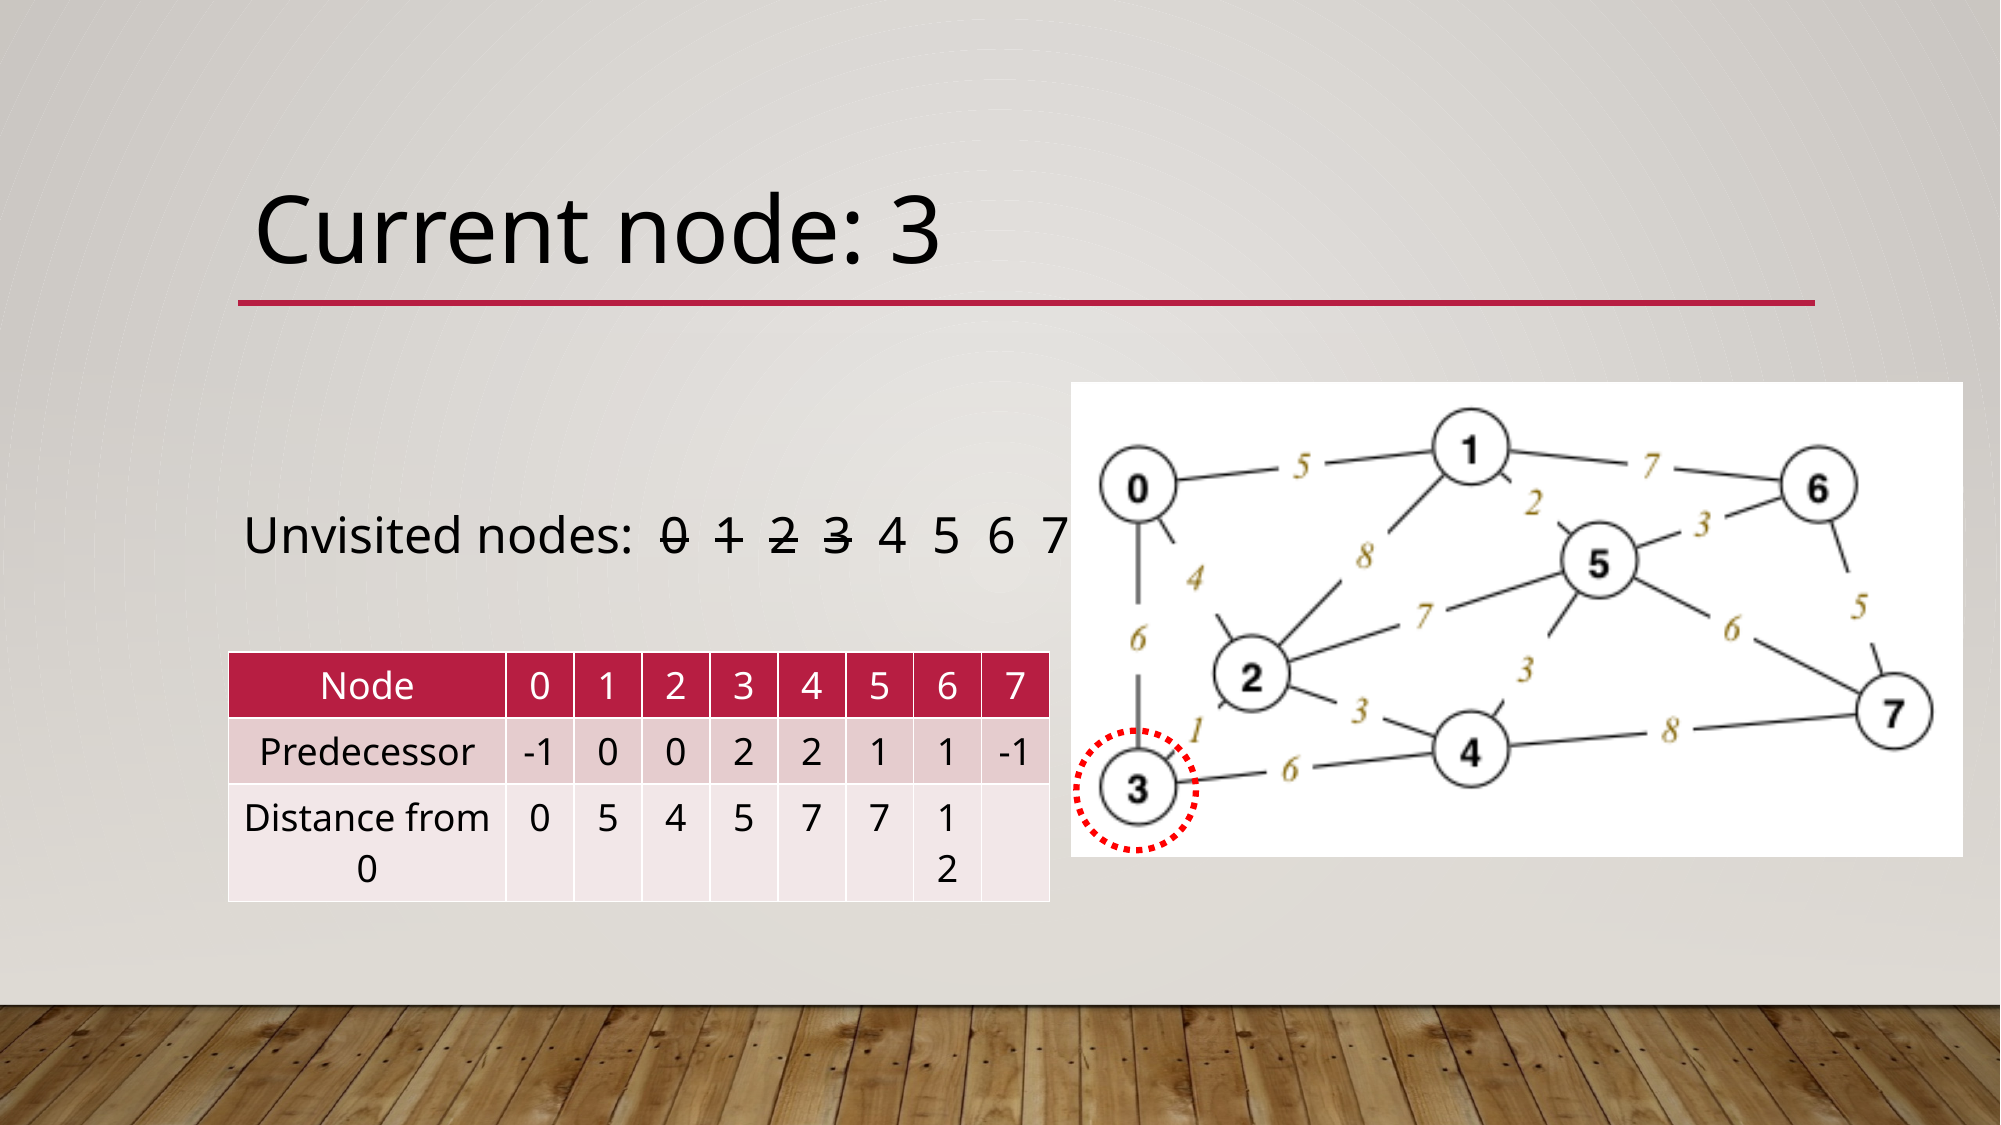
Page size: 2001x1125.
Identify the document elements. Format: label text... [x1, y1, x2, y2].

picture [1071, 381, 1963, 858]
text_box Unvisited nodes: 0 1 2 3 4 5 6 7 [228, 478, 1071, 844]
picture [0, 1005, 2000, 1125]
title Current node: 3 [238, 174, 1814, 295]
